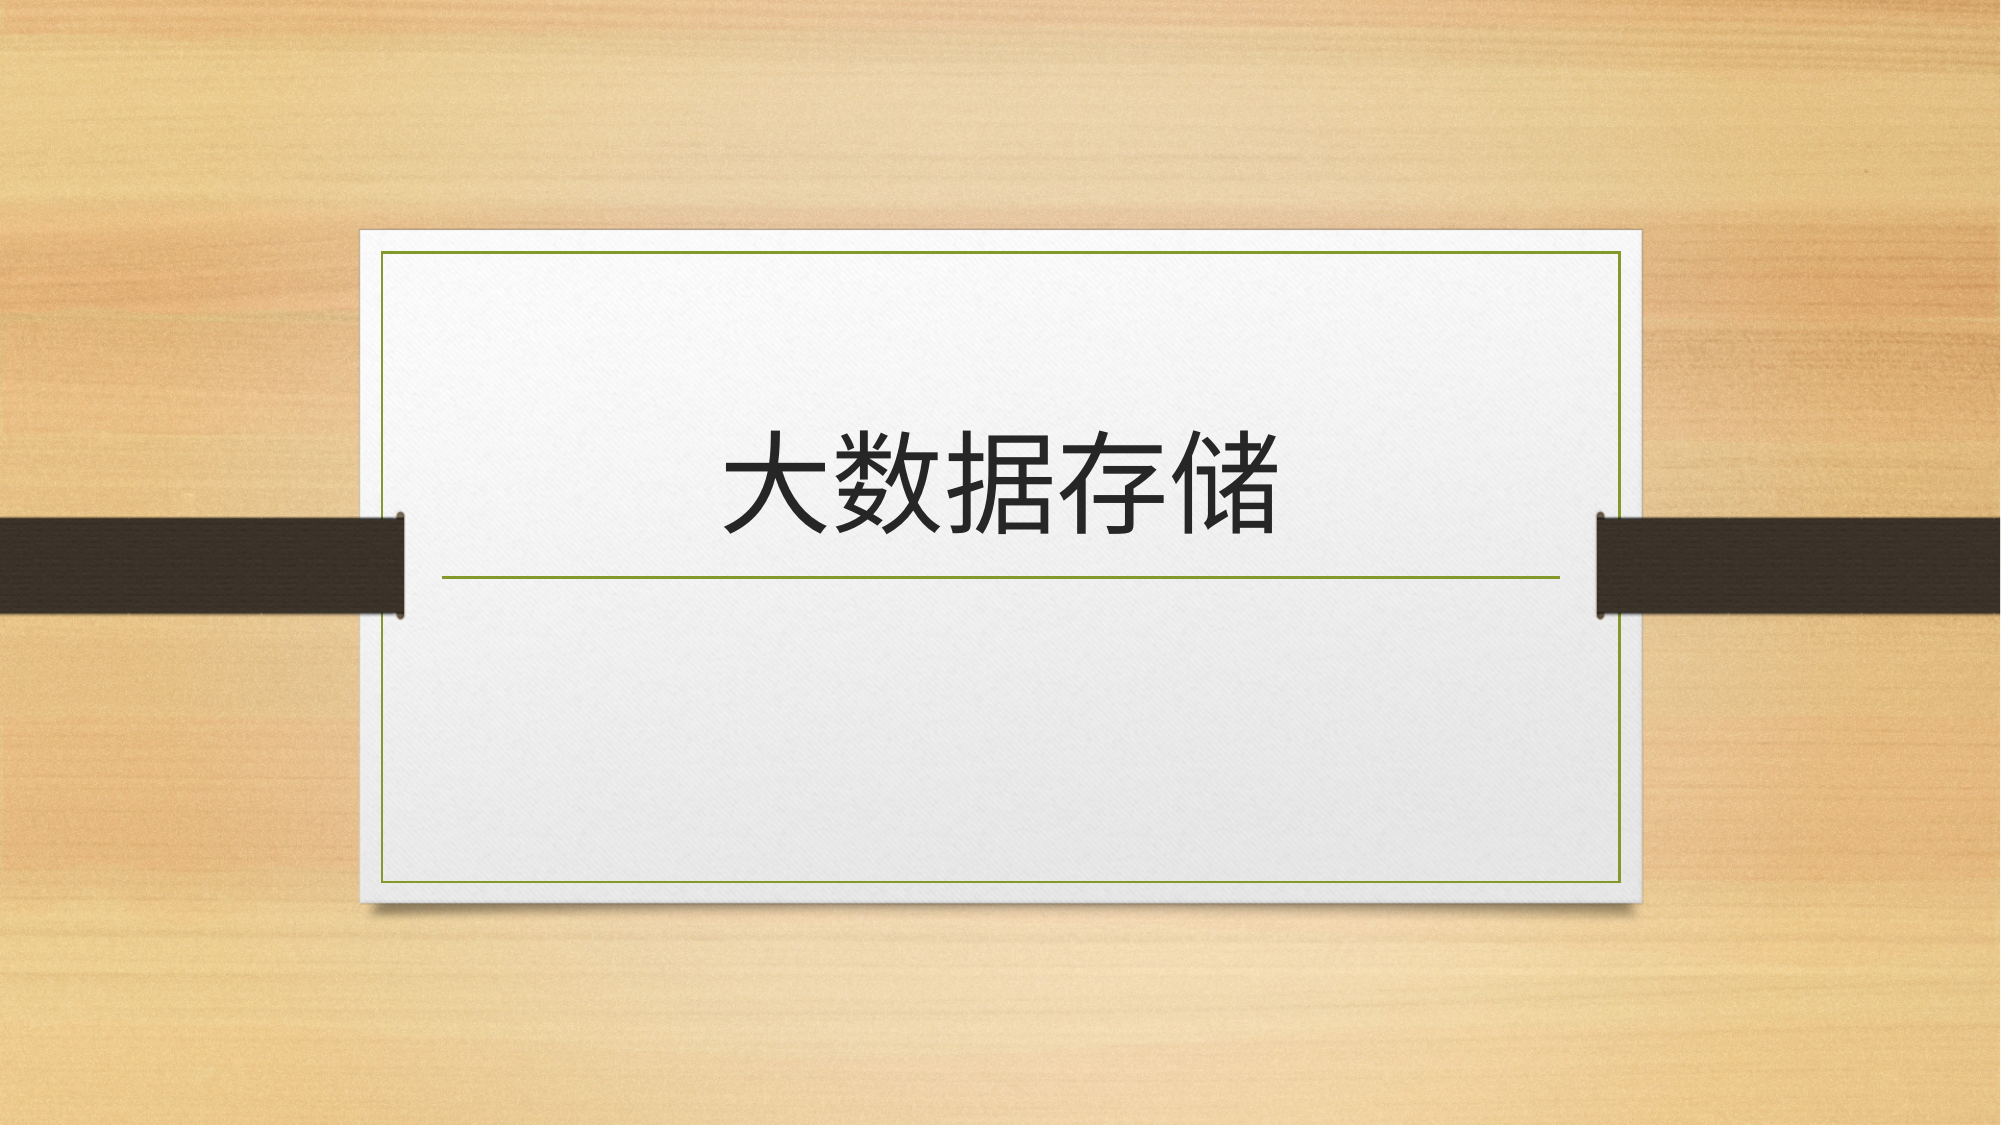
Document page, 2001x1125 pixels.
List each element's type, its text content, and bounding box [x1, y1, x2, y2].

picture [0, 0, 2001, 1125]
title 大数据存储 [441, 306, 1560, 556]
